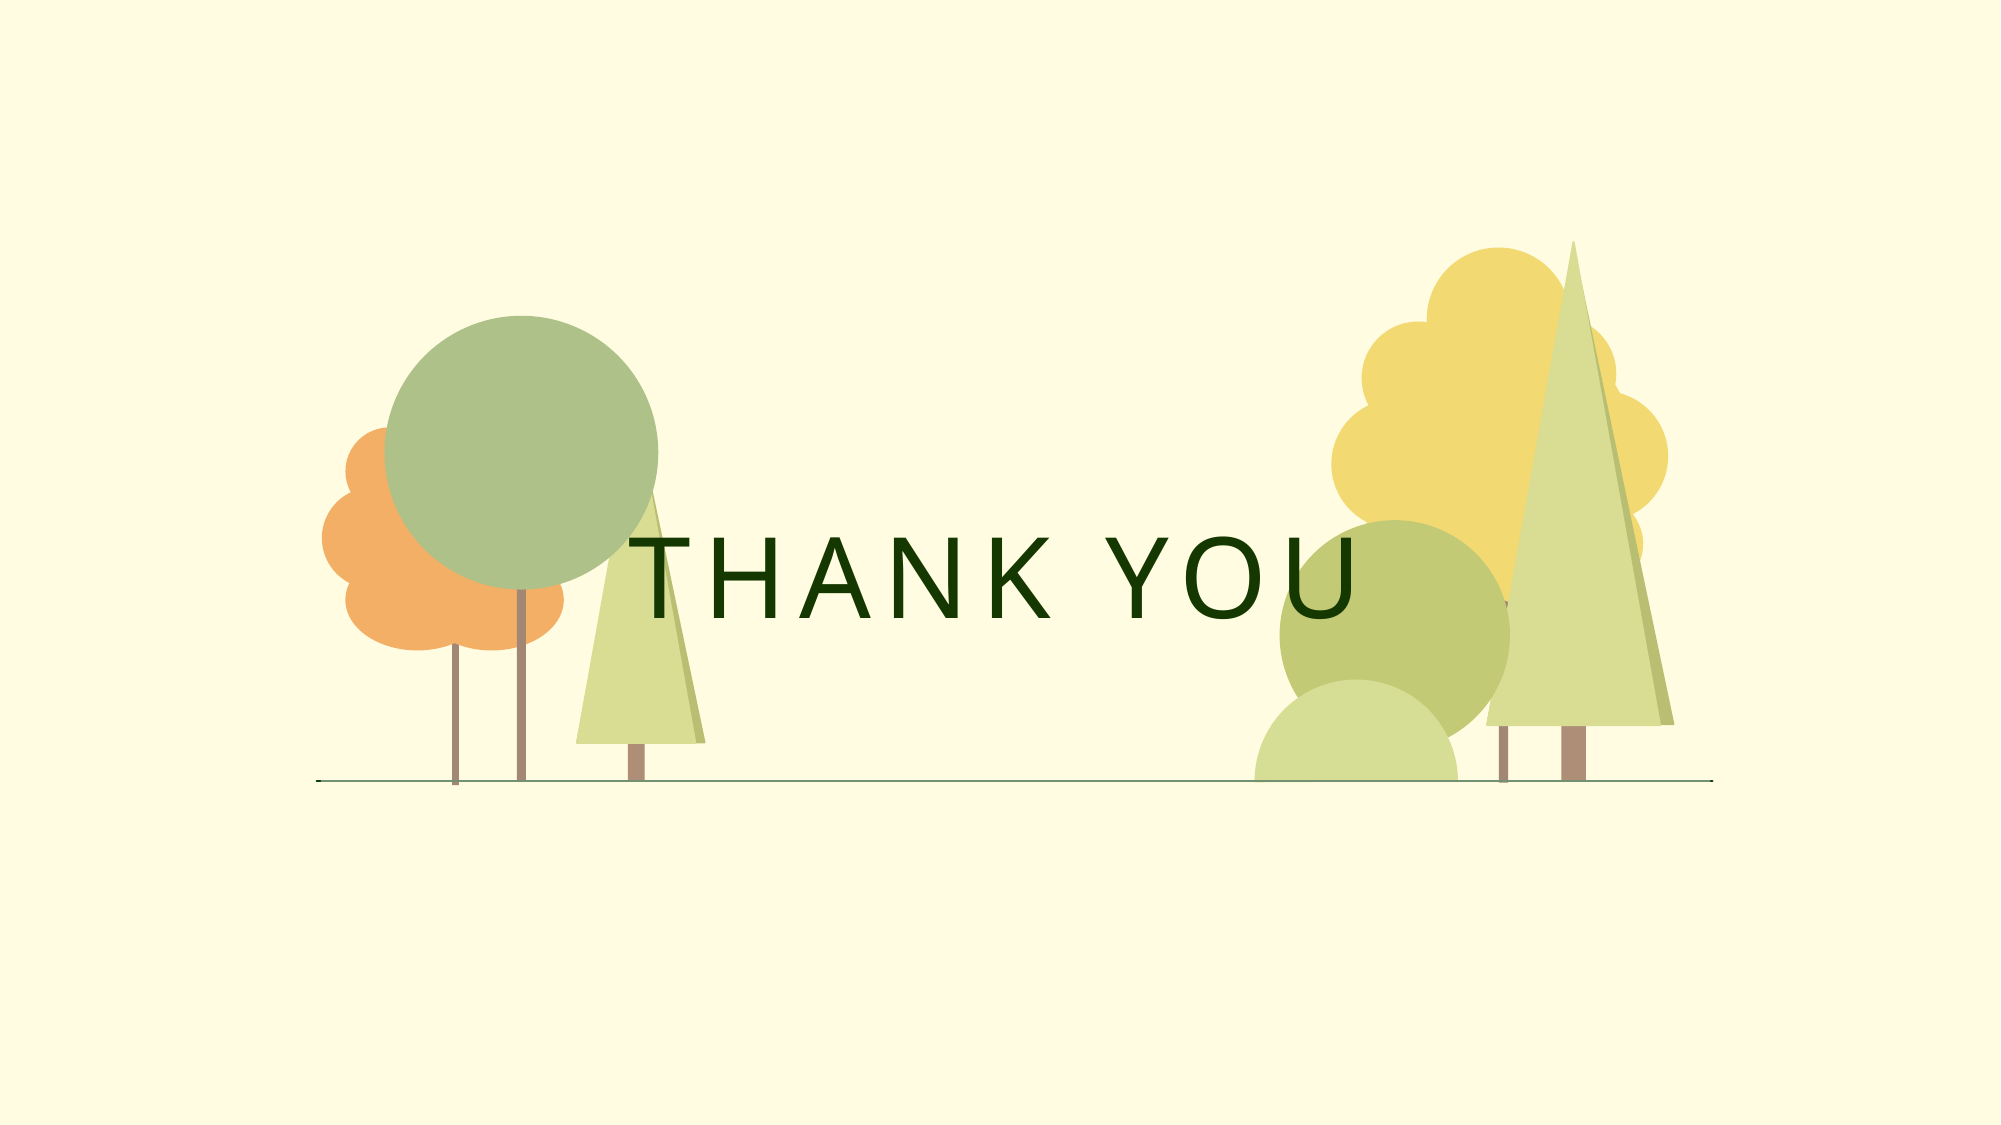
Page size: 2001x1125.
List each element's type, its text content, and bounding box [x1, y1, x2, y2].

text_box THANK YOU [614, 498, 1378, 649]
